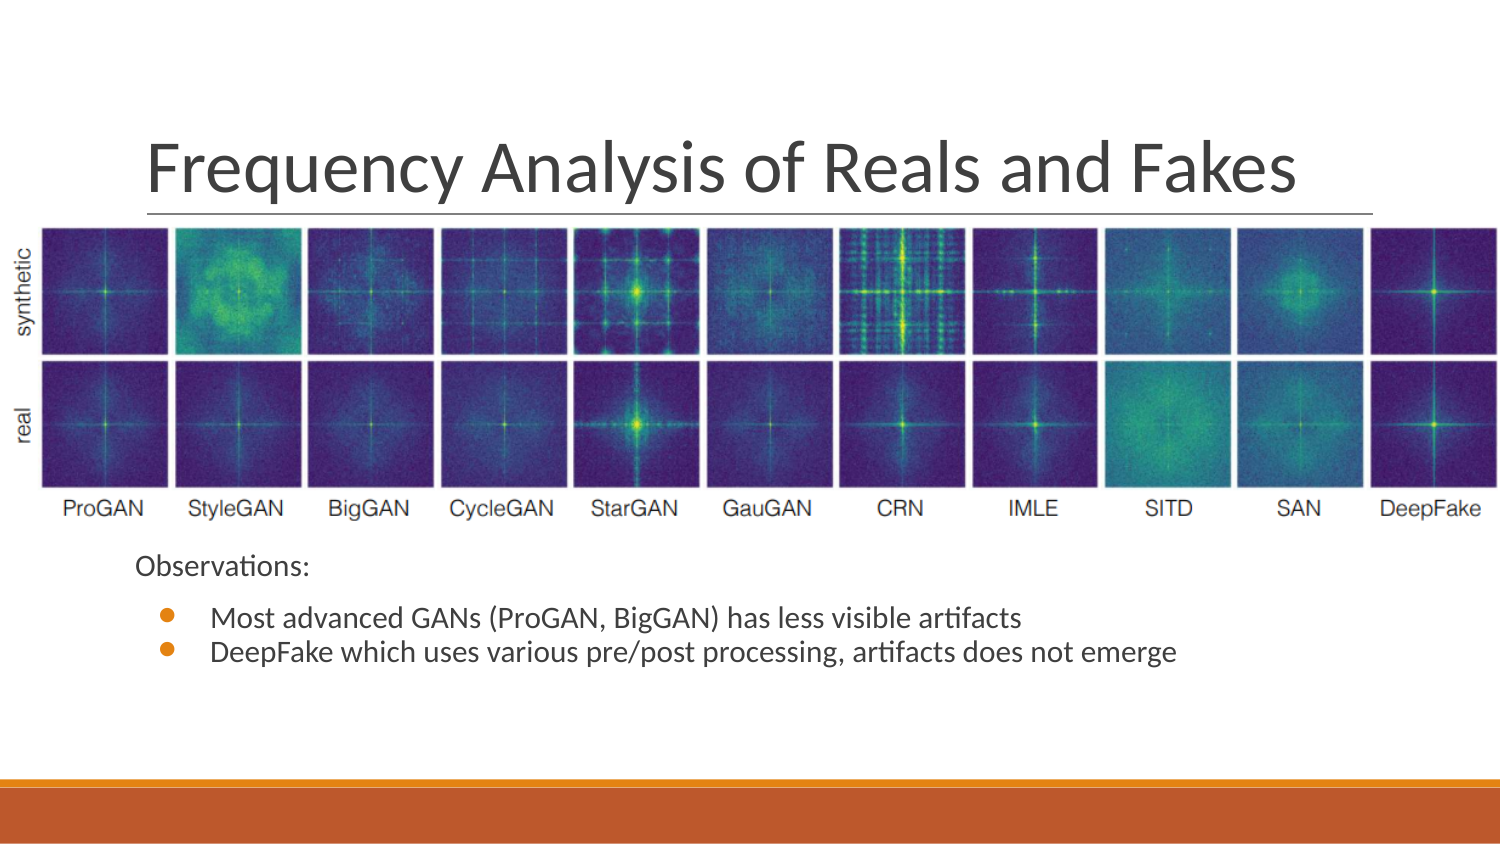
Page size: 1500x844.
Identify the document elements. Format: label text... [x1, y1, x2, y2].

list Observations: Most advanced GANs (ProGAN, BigGAN) has less visible artifacts DeepFake which uses various pre/post processing, artifacts does not emerge [135, 543, 1373, 723]
title Frequency Analysis of Reals and Fakes [135, 35, 1373, 214]
picture [3, 221, 1500, 533]
